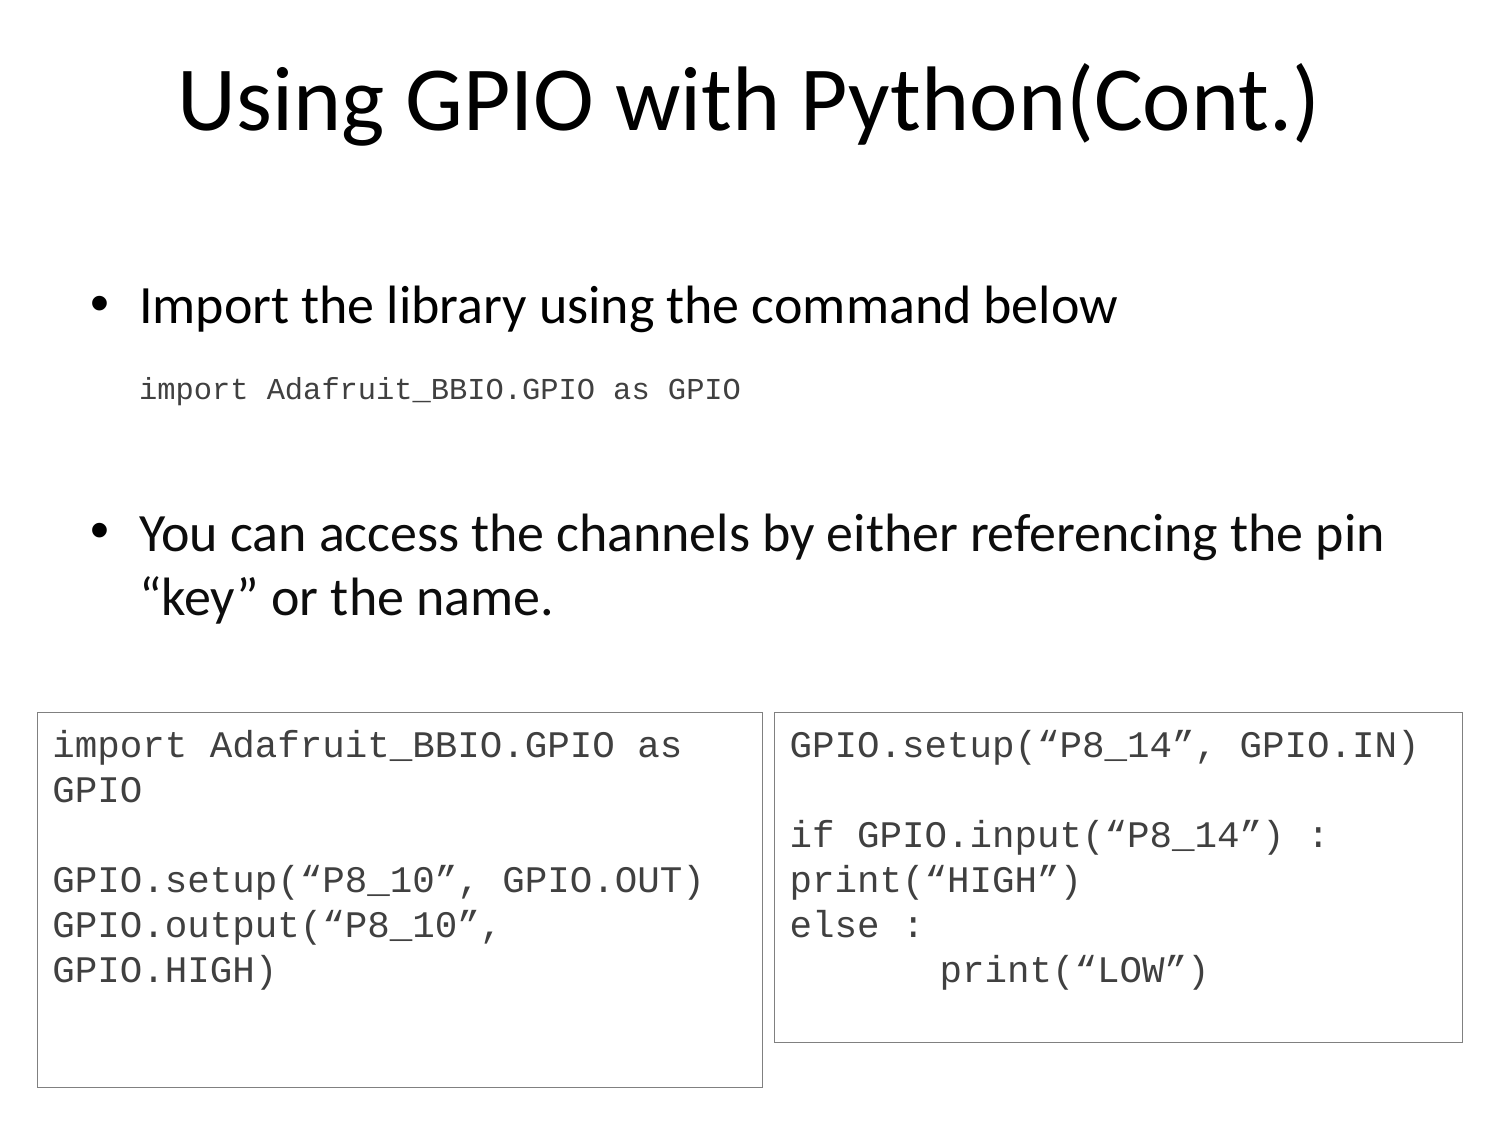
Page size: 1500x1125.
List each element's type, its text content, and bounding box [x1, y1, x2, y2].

text_box import Adafruit_BBIO.GPIO as GPIO GPIO.setup(“P8_10”, GPIO.OUT) GPIO.output(“P8_10”, GPIO.HIGH) [37, 712, 763, 1088]
text_box GPIO.setup(“P8_14”, GPIO.IN) if GPIO.input(“P8_14”) : print(“HIGH”) else : print(“LOW”) [774, 712, 1463, 1043]
title Using GPIO with Python(Cont.) [75, 0, 1425, 188]
list Import the library using the command below import Adafruit_BBIO.GPIO as GPIO You can access the channels by either referencing the pin “key” or the name. [75, 262, 1425, 638]
